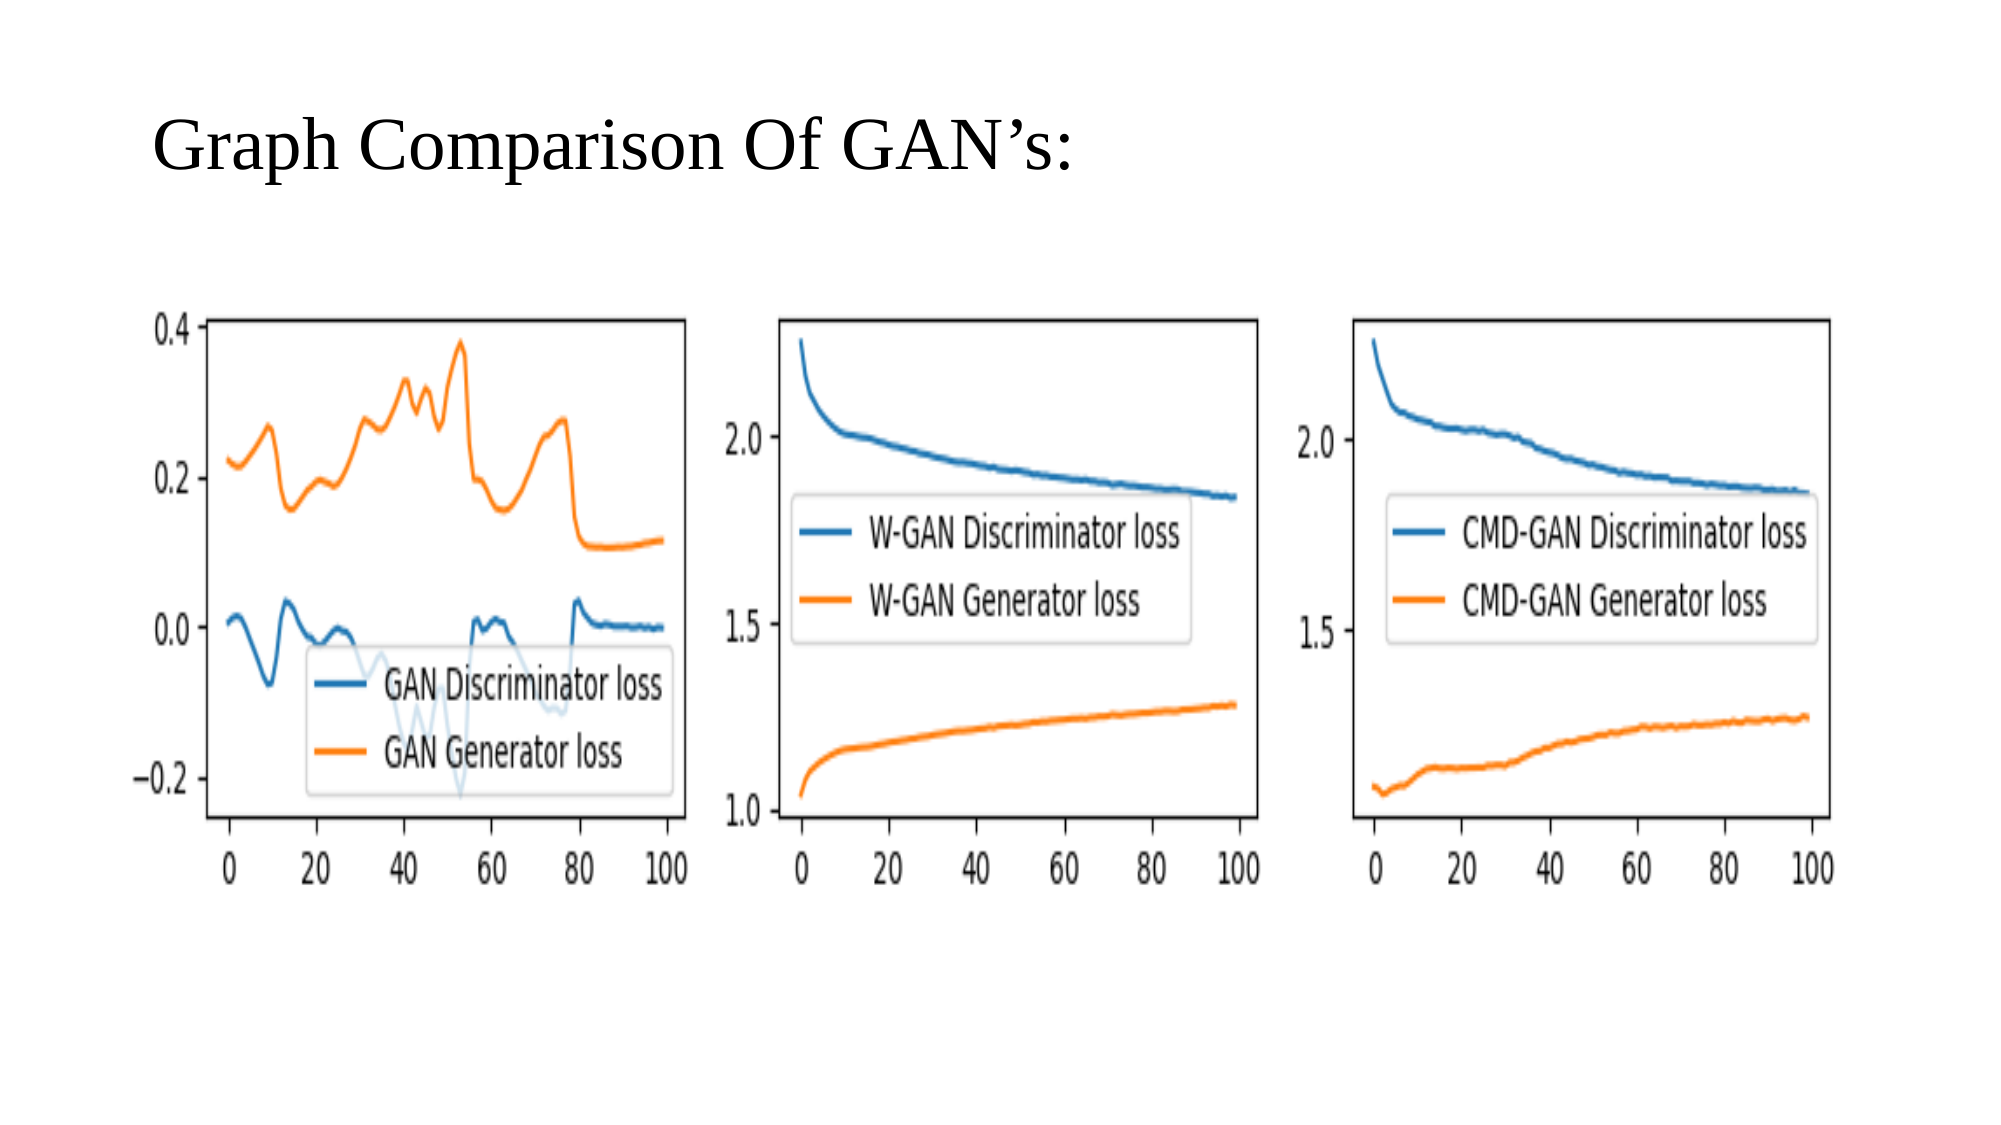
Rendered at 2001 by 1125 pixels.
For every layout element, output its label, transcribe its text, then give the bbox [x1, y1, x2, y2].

title Graph Comparison Of GAN’s: [137, 30, 1863, 249]
picture [113, 278, 1852, 927]
